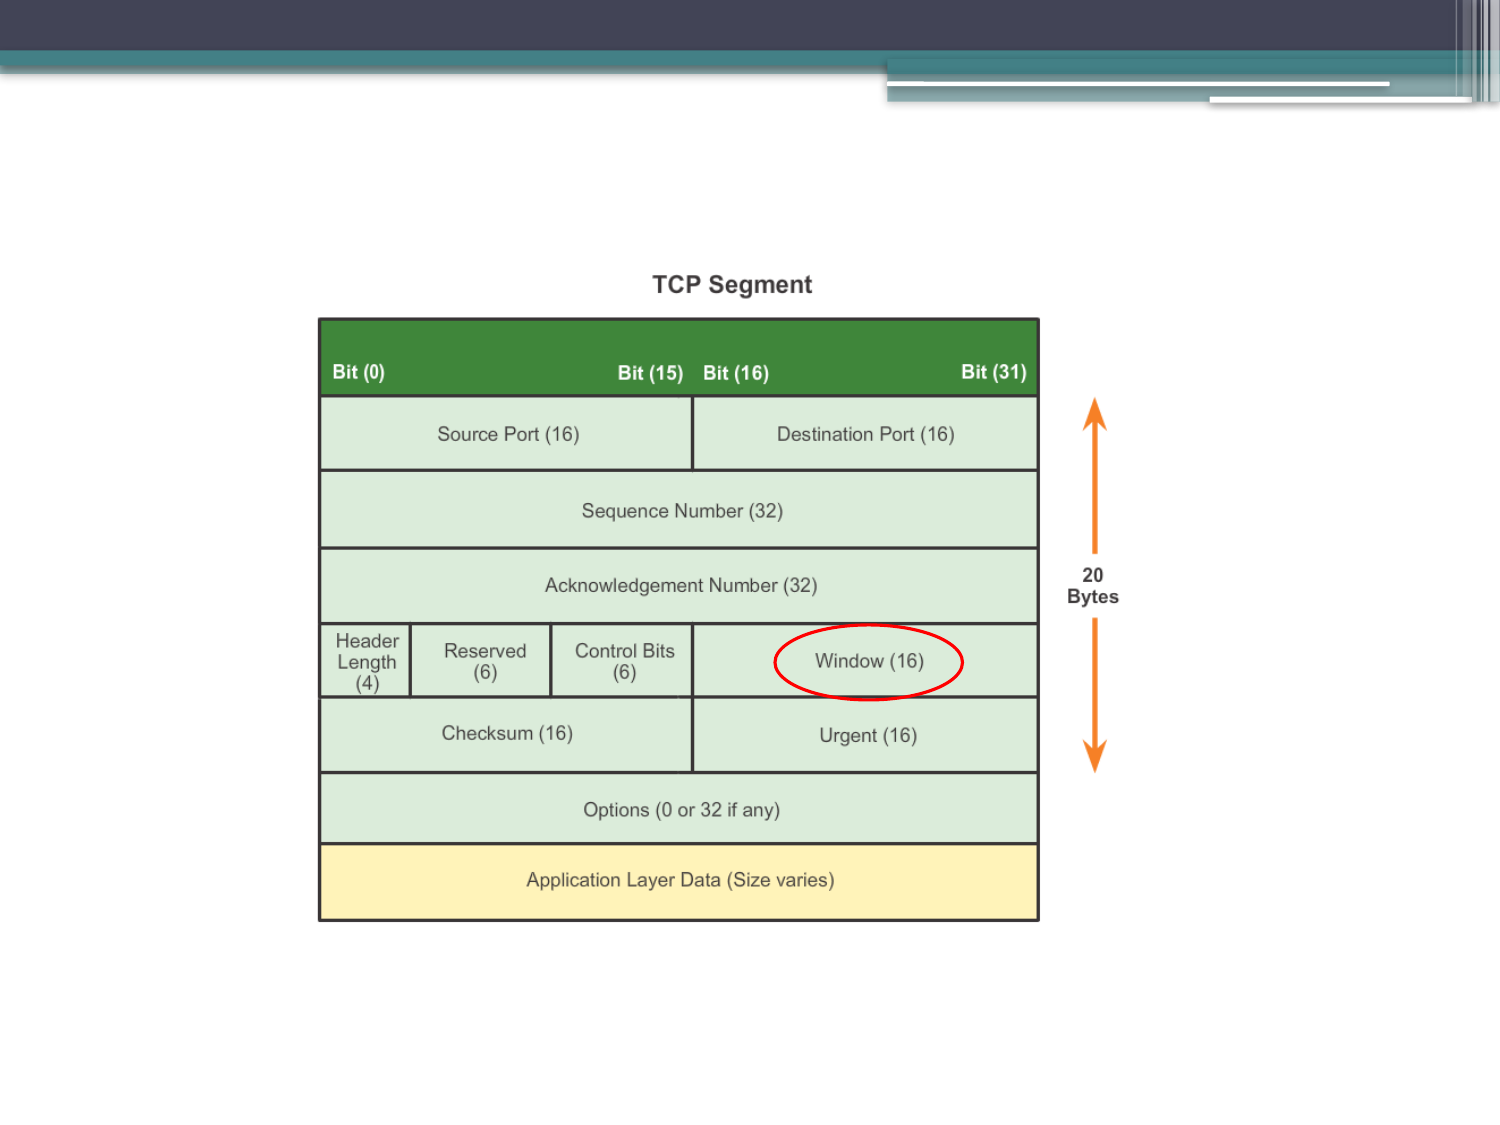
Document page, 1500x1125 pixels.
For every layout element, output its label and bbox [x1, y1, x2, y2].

text_box [312, 249, 1138, 926]
